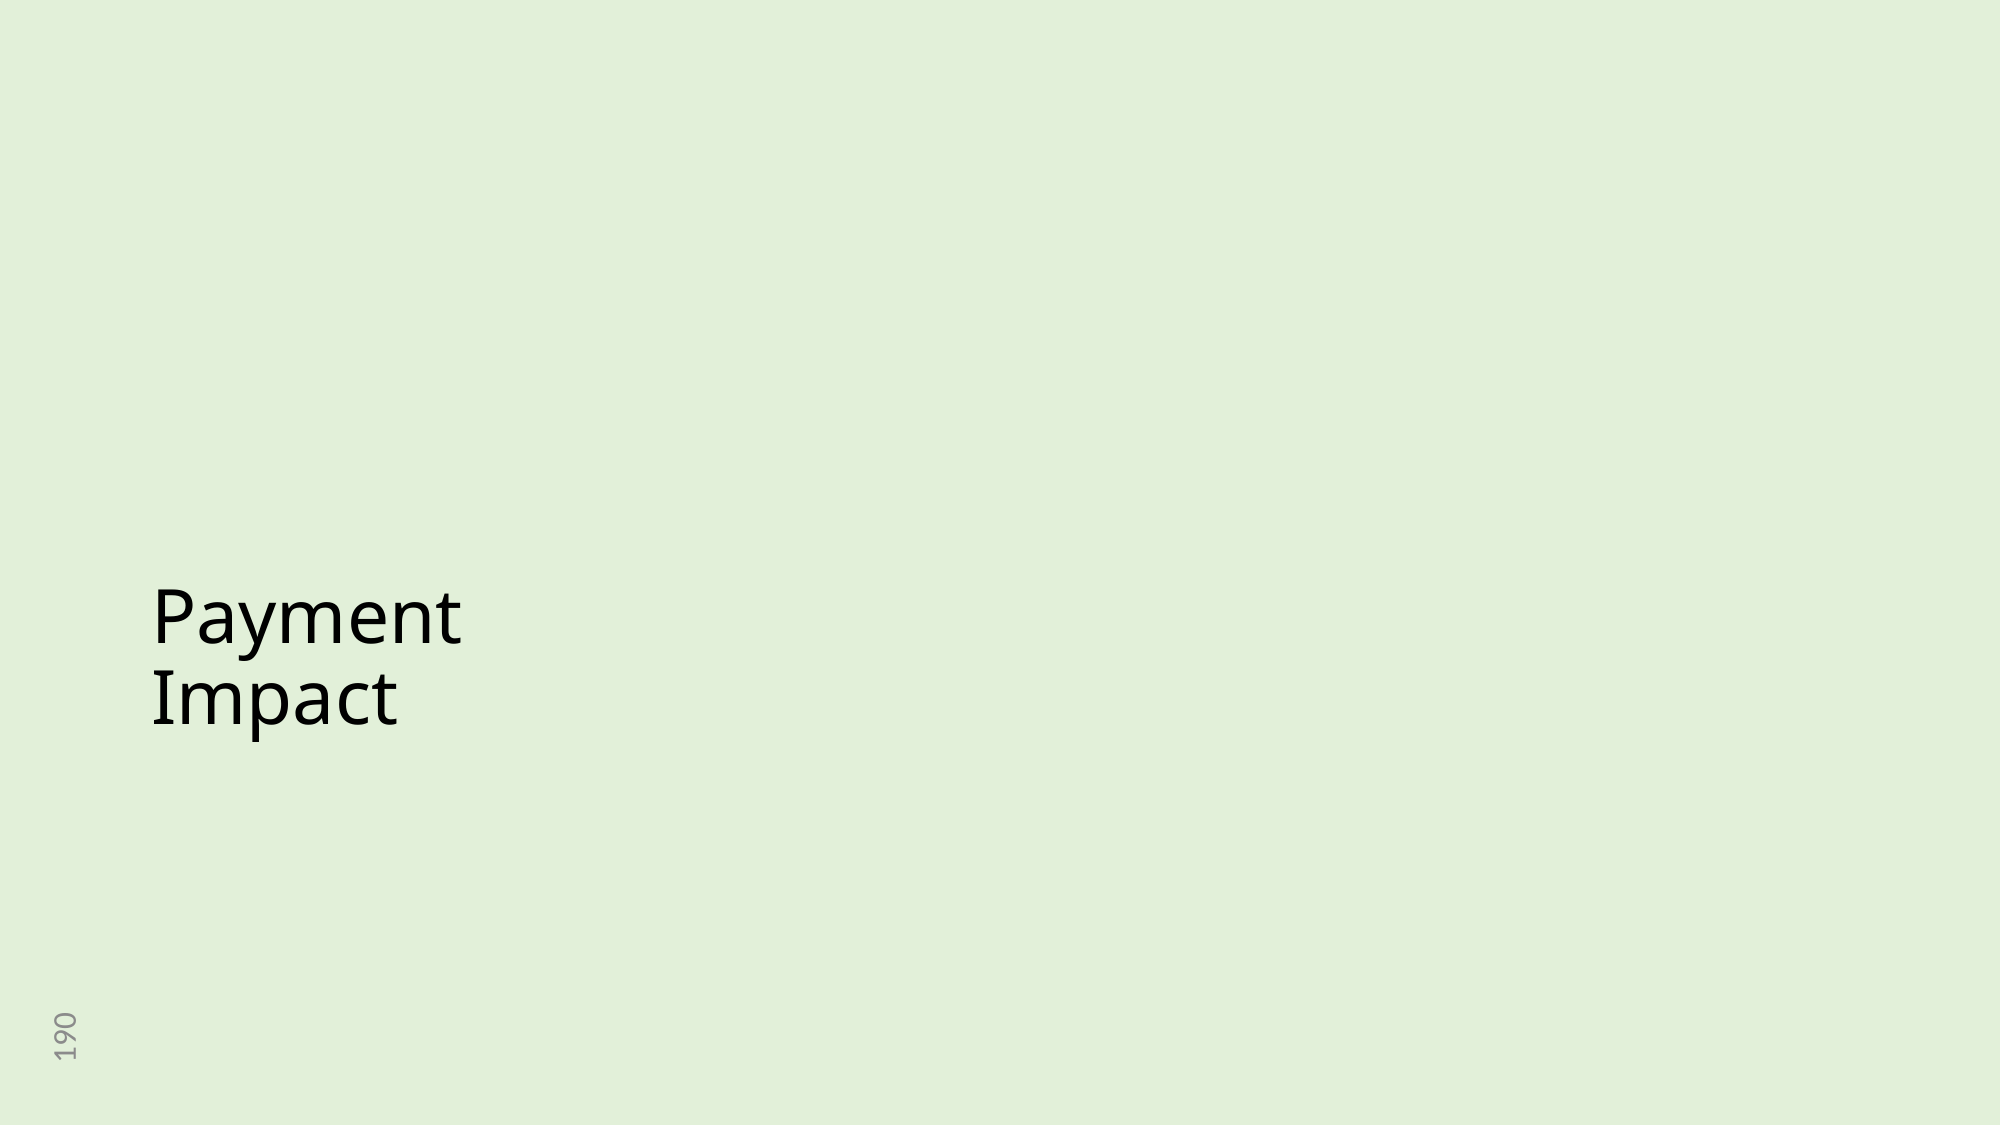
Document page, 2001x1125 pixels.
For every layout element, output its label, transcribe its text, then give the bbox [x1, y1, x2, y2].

title Payment Impact [136, 280, 1862, 749]
slide_number 190 [32, 969, 93, 1108]
